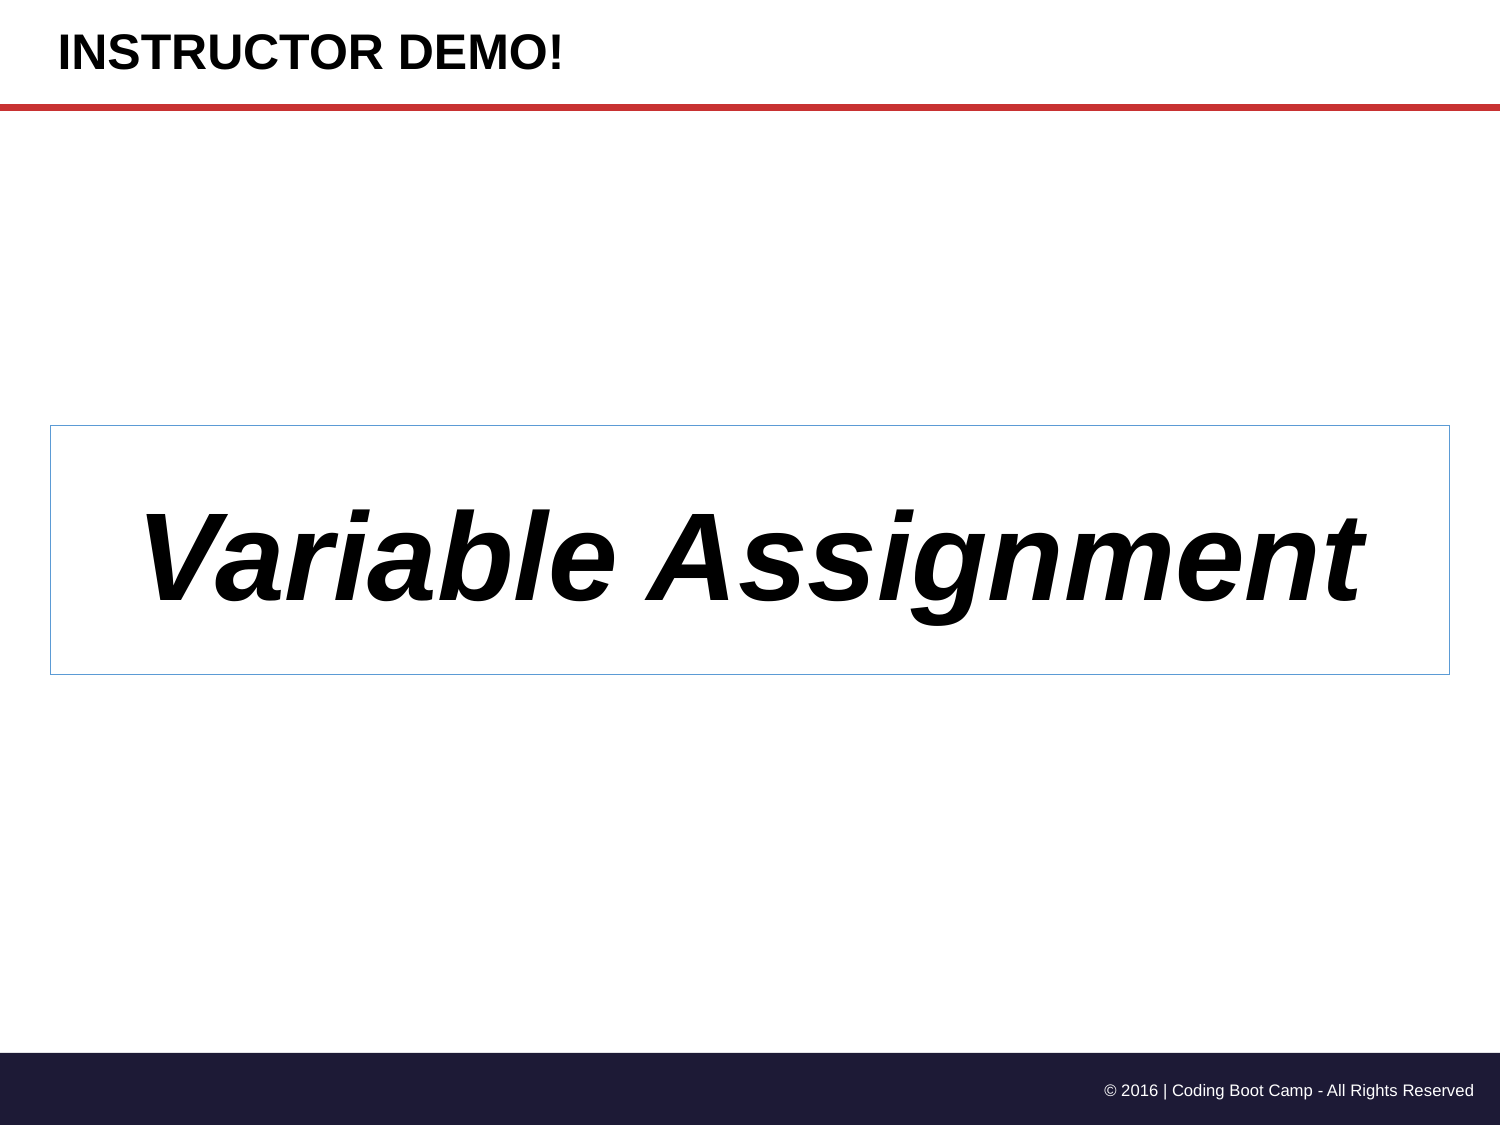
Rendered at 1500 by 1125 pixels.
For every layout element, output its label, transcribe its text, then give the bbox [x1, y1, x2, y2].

text_box Variable Assignment [50, 425, 1450, 675]
title INSTRUCTOR DEMO! [49, 0, 948, 108]
